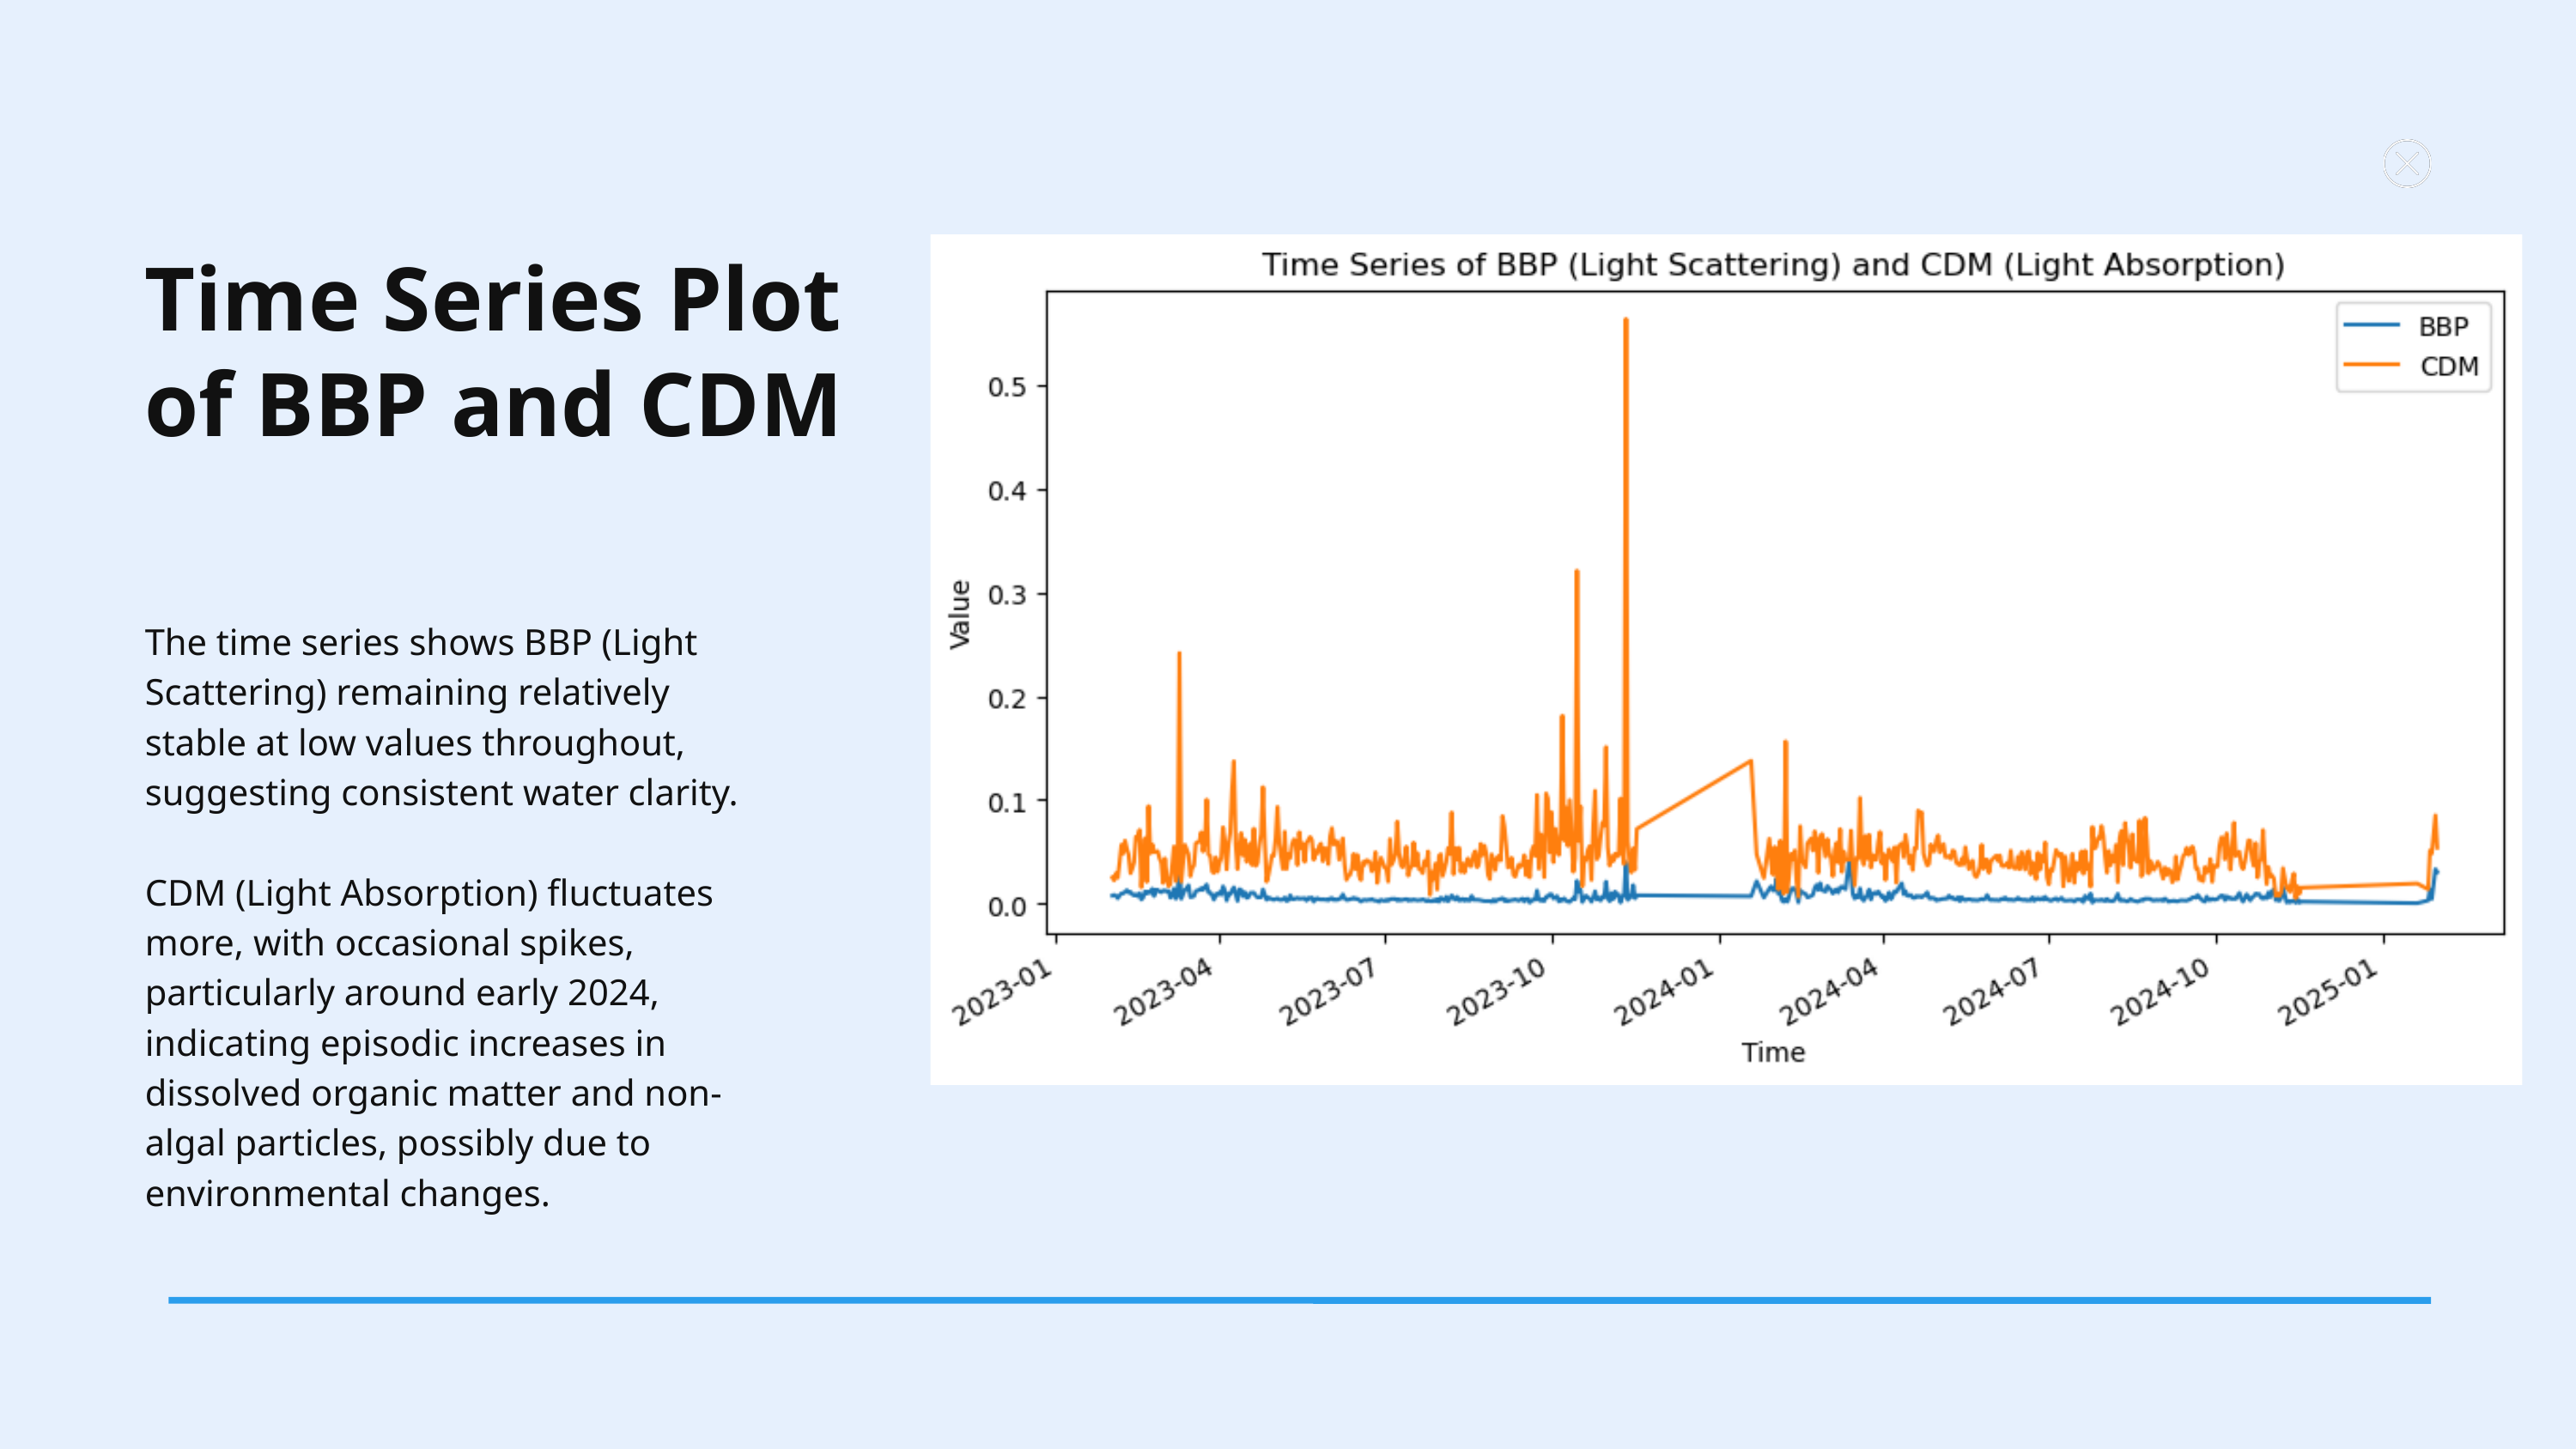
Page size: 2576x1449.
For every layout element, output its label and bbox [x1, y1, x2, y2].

text_box [2383, 139, 2432, 188]
text_box [930, 234, 2523, 1085]
text_box [144, 243, 924, 1216]
